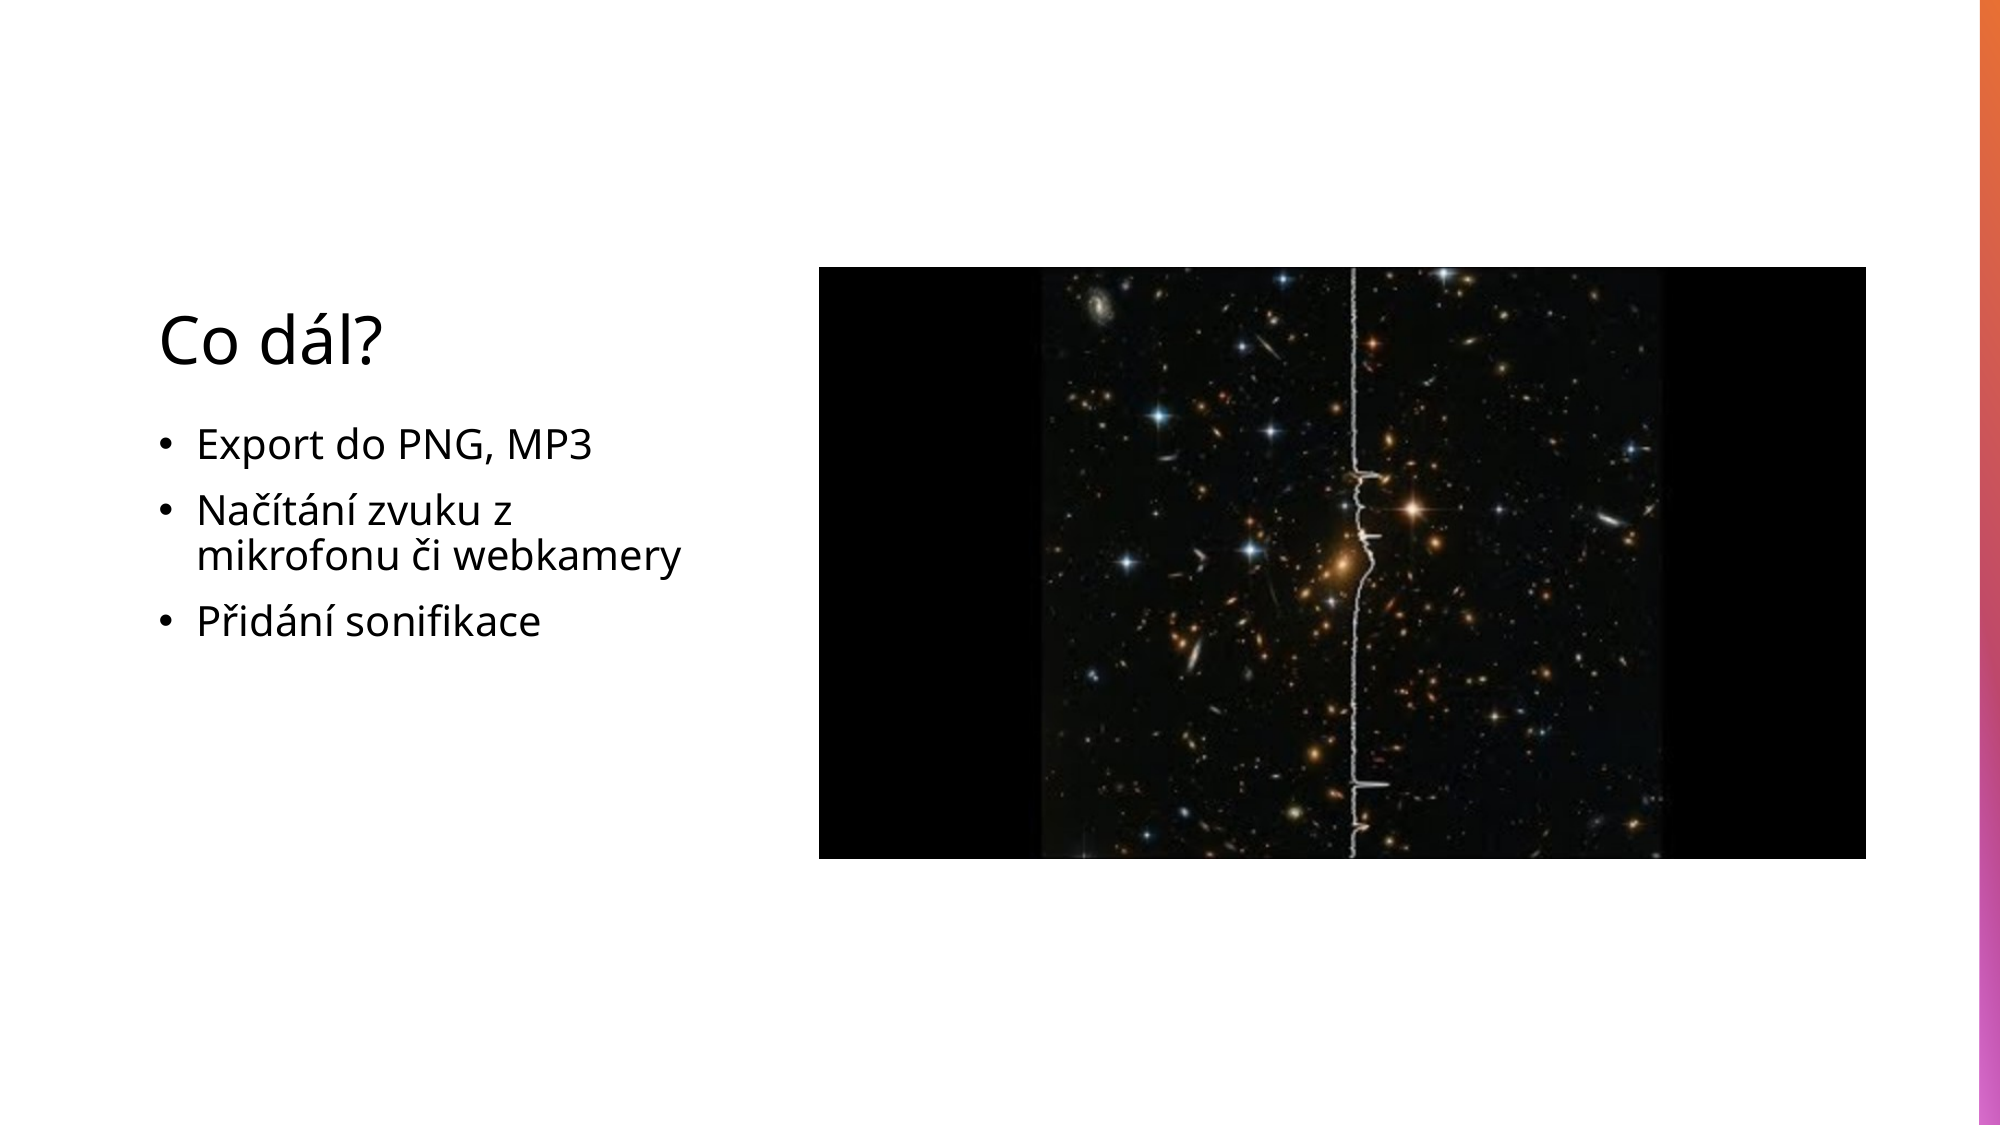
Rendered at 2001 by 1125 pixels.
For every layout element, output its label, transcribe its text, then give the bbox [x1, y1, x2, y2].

list Export do PNG, MP3 Načítání zvuku z mikrofonu či webkamery Přidání sonifikace [143, 415, 711, 982]
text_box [1979, 0, 2000, 1125]
title Co dál? [143, 121, 711, 387]
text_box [817, 266, 1867, 860]
